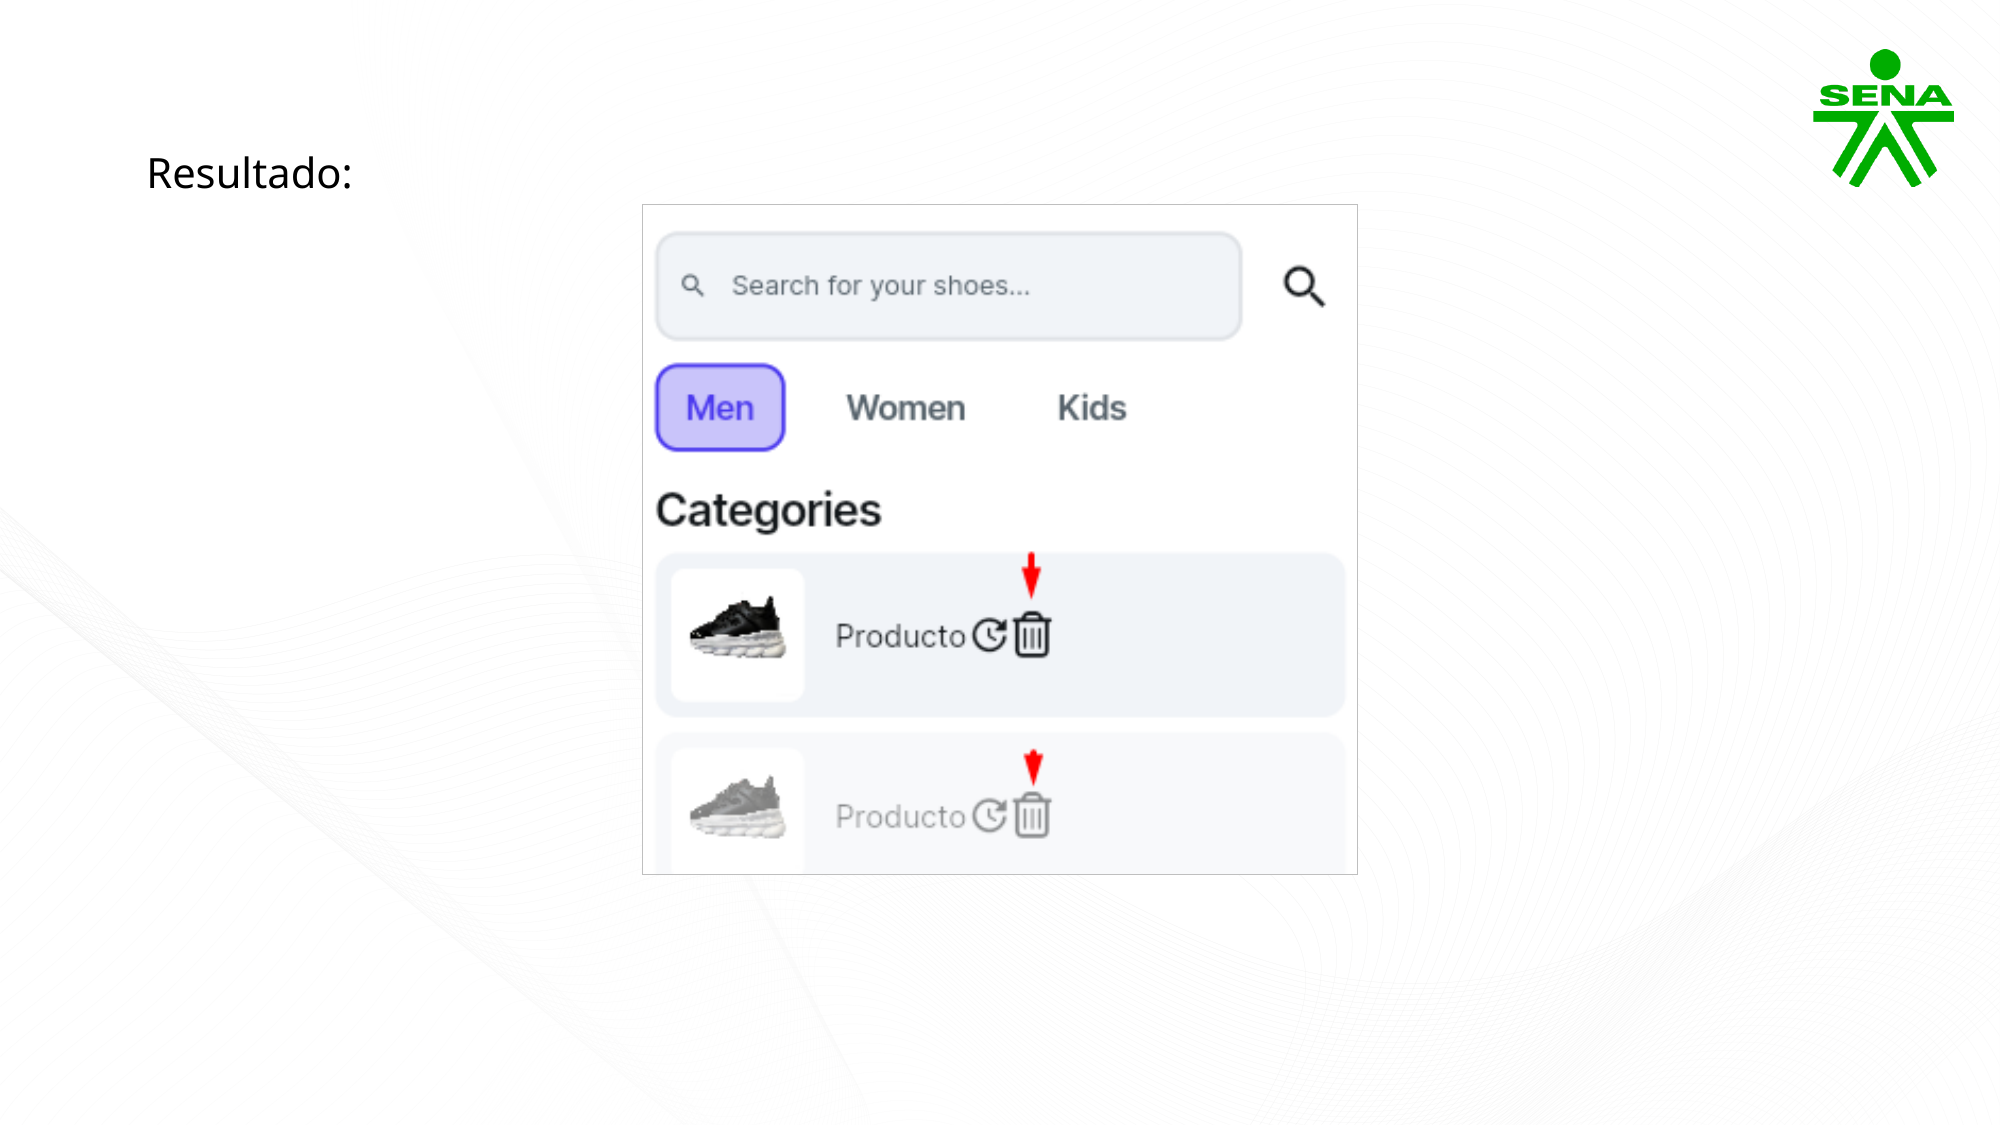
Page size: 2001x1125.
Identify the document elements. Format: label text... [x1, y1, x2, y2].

picture [0, 0, 2000, 1125]
text_box Resultado: [131, 138, 1800, 204]
